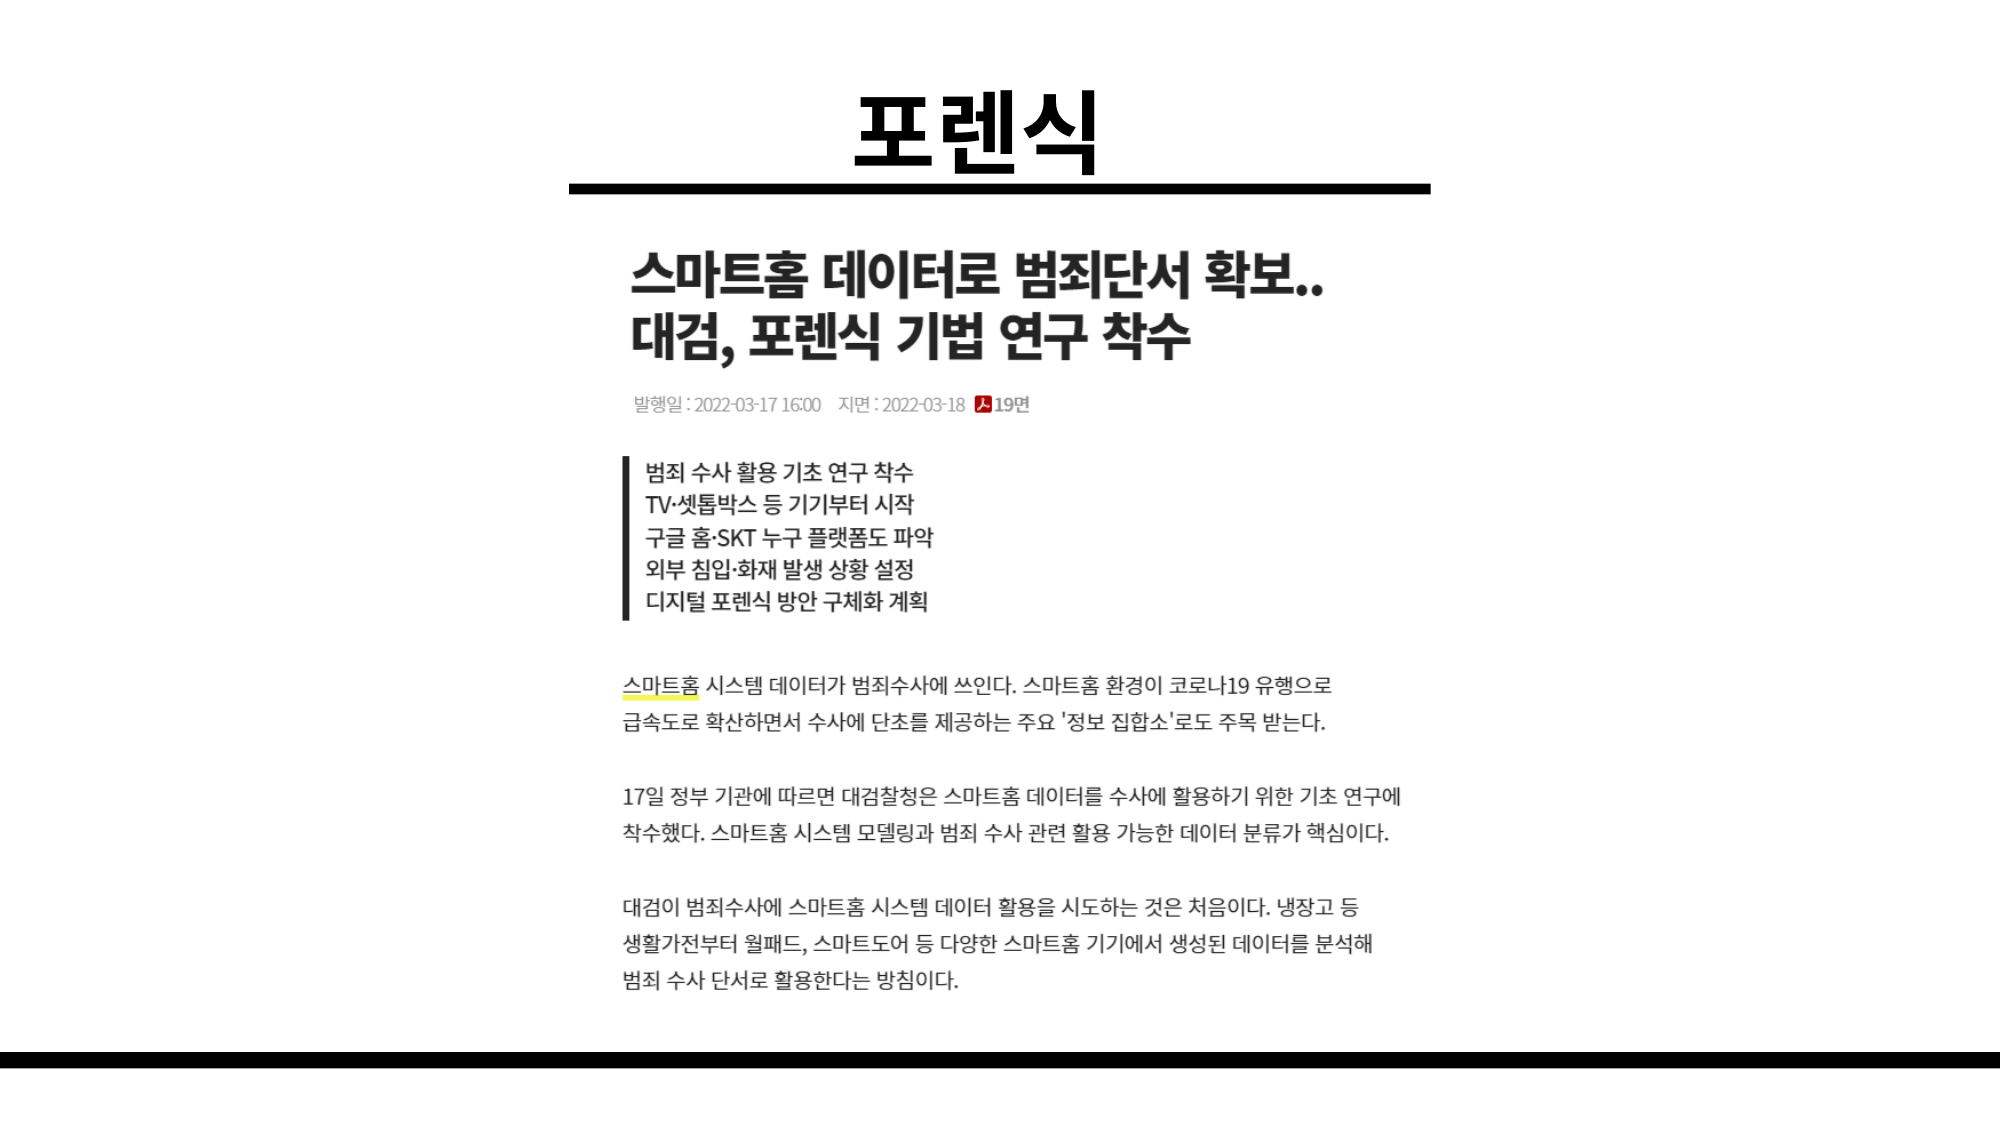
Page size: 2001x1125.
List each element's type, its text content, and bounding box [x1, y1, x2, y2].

text_box [568, 183, 1432, 195]
picture [618, 231, 1414, 1015]
text_box [0, 1051, 2000, 1069]
text_box 포렌식 [836, 68, 1120, 193]
